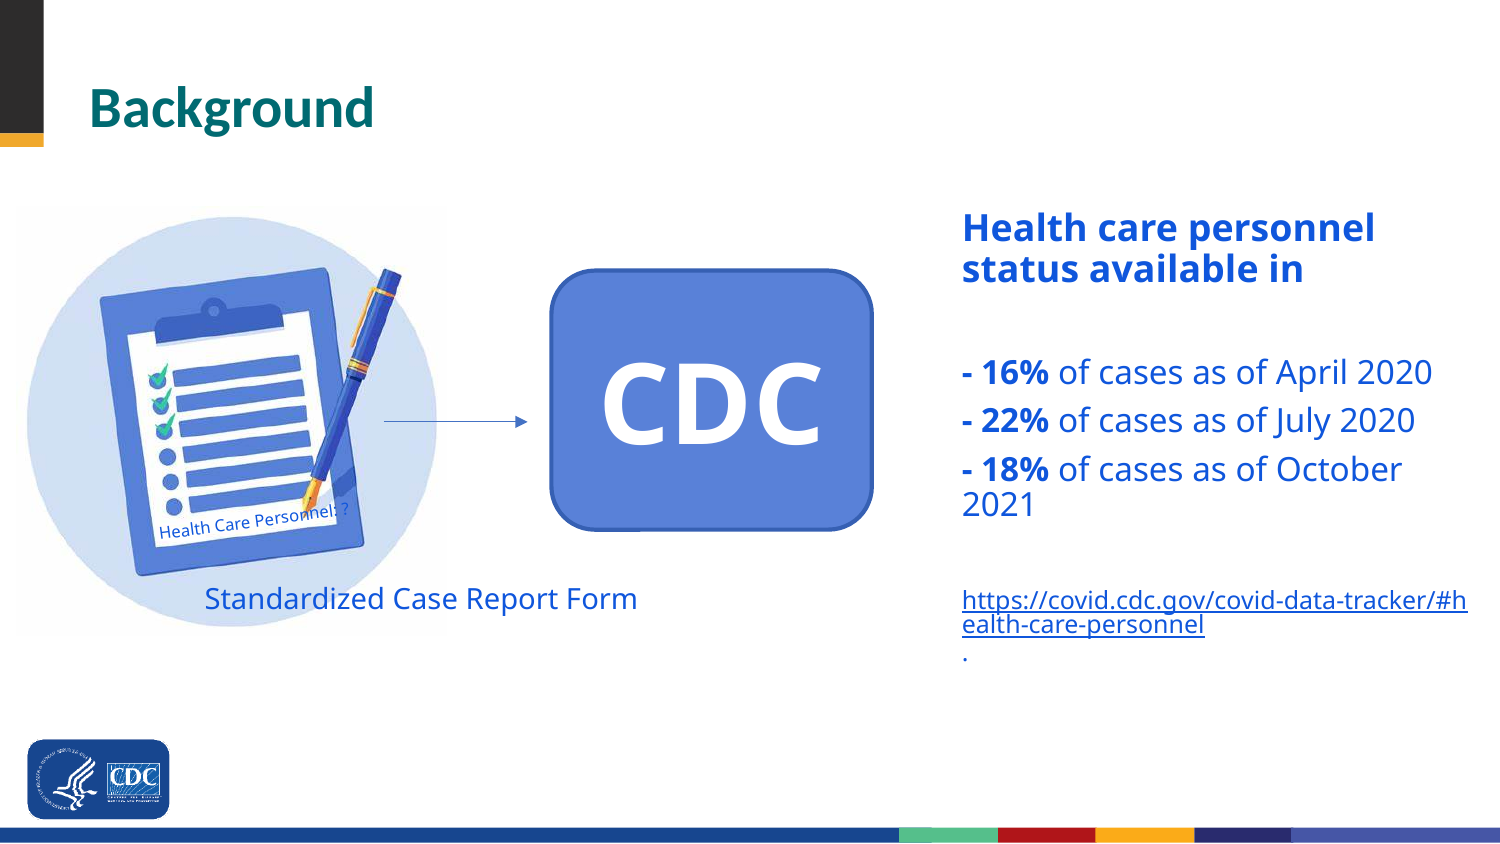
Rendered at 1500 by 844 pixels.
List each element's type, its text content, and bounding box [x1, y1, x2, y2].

title Background [75, 33, 1425, 147]
picture [26, 738, 170, 820]
text_box Standardized Case Report Form [451, 572, 801, 623]
text_box CDC [549, 268, 874, 532]
picture [16, 206, 447, 637]
text_box Health care personnel status available in - 16% of cases as of April 2020 - 22% of cases as of July 2020 - 18% of cases as of October 2021 https://covid.cdc.gov/covid-data-tracker/#health-care-personnel. [946, 137, 1484, 714]
